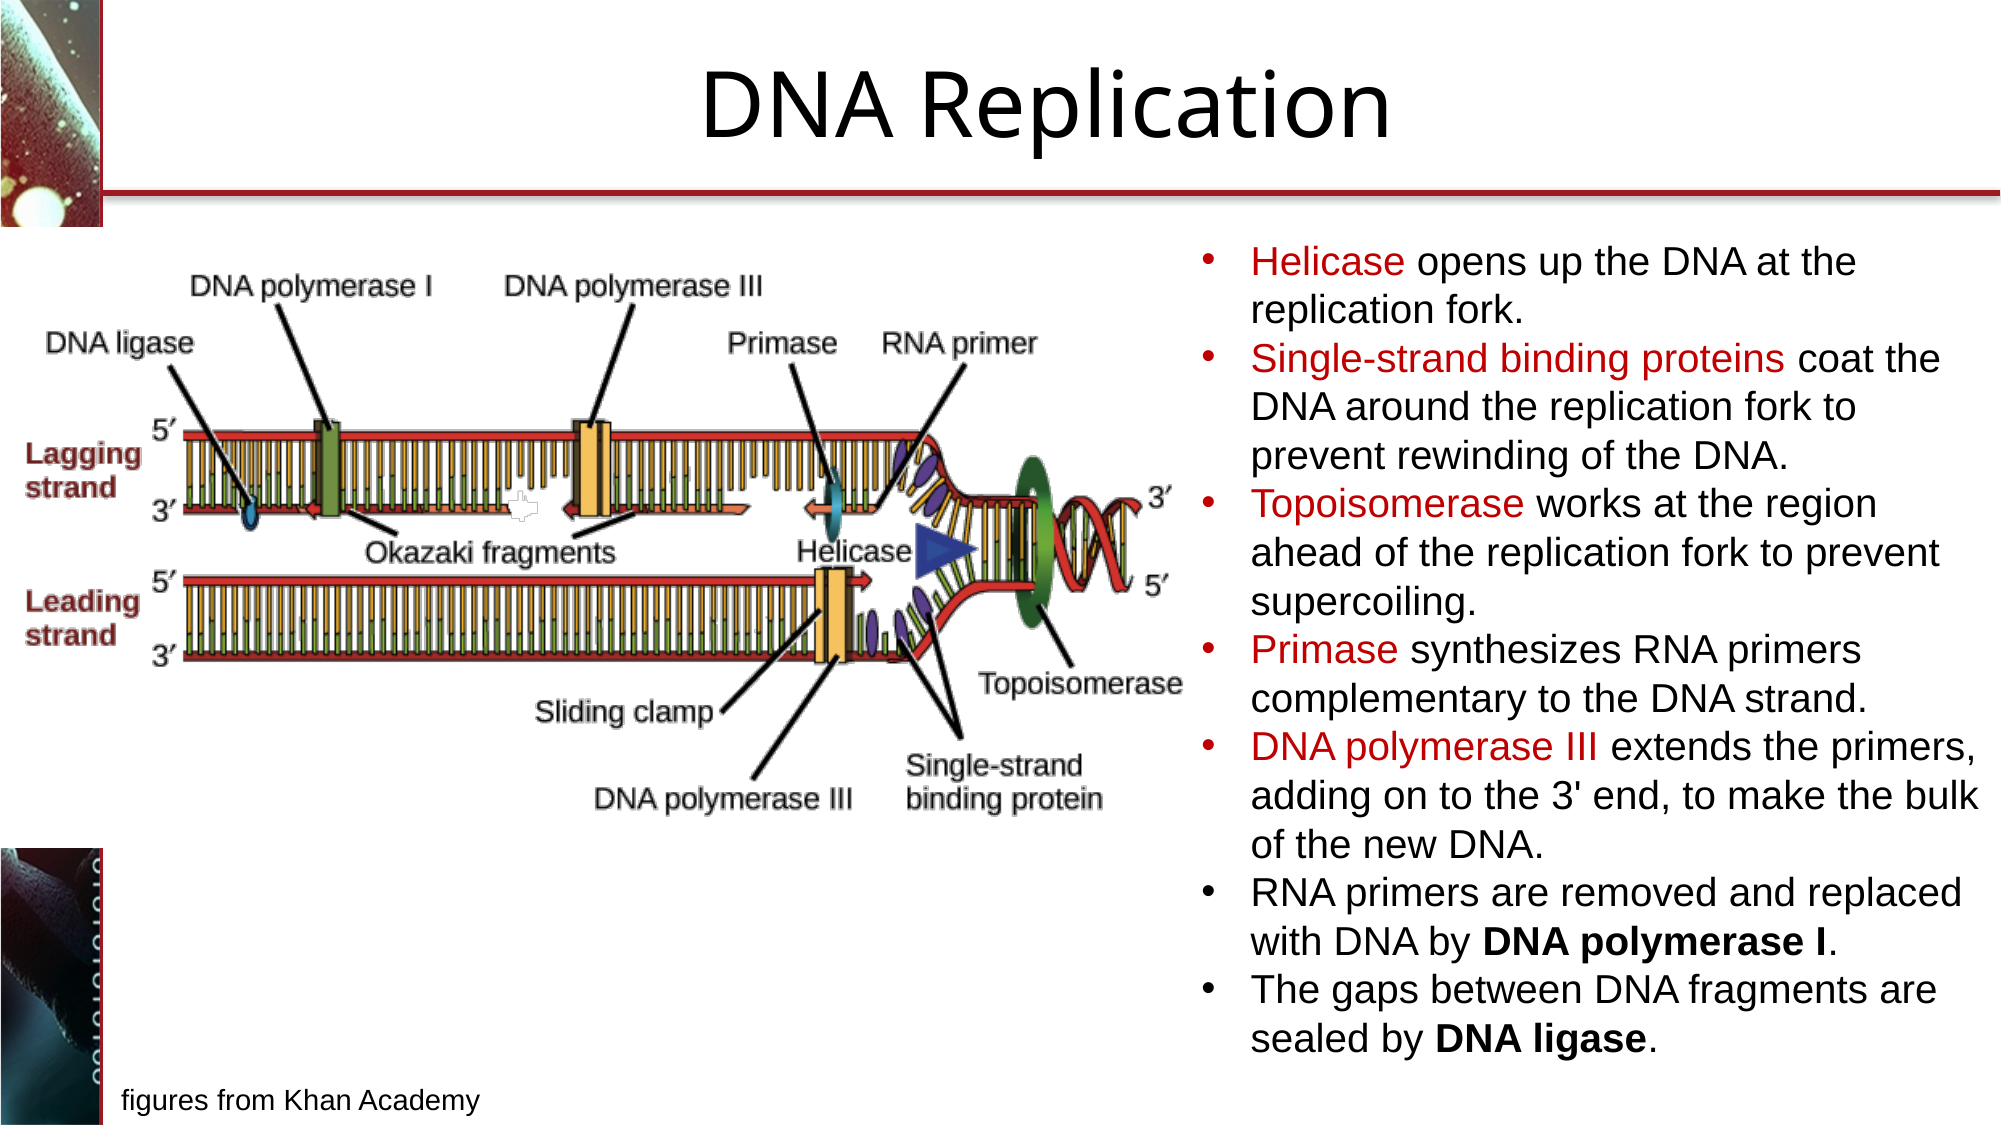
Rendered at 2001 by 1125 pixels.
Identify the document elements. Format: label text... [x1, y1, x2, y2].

picture [1, 1, 99, 226]
picture [1, 849, 99, 1124]
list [0, 226, 1204, 849]
title DNA Replication [135, 31, 1960, 171]
text_box figures from Khan Academy [106, 1073, 852, 1125]
text_box Helicase opens up the DNA at the replication fork. Single-strand binding proteins coat the DNA around the replication fork to prevent rewinding of the DNA. Topoisomerase works at the region ahead of the replication fork to prevent supercoiling. Primase synthesizes RNA primers complementary to the DNA strand. DNA polymerase III extends the primers, adding on to the 3' end, to make the bulk of the new DNA. RNA primers are removed and replaced with DNA by DNA polymerase I. The gaps between DNA fragments are sealed by DNA ligase. [1186, 227, 2000, 1088]
